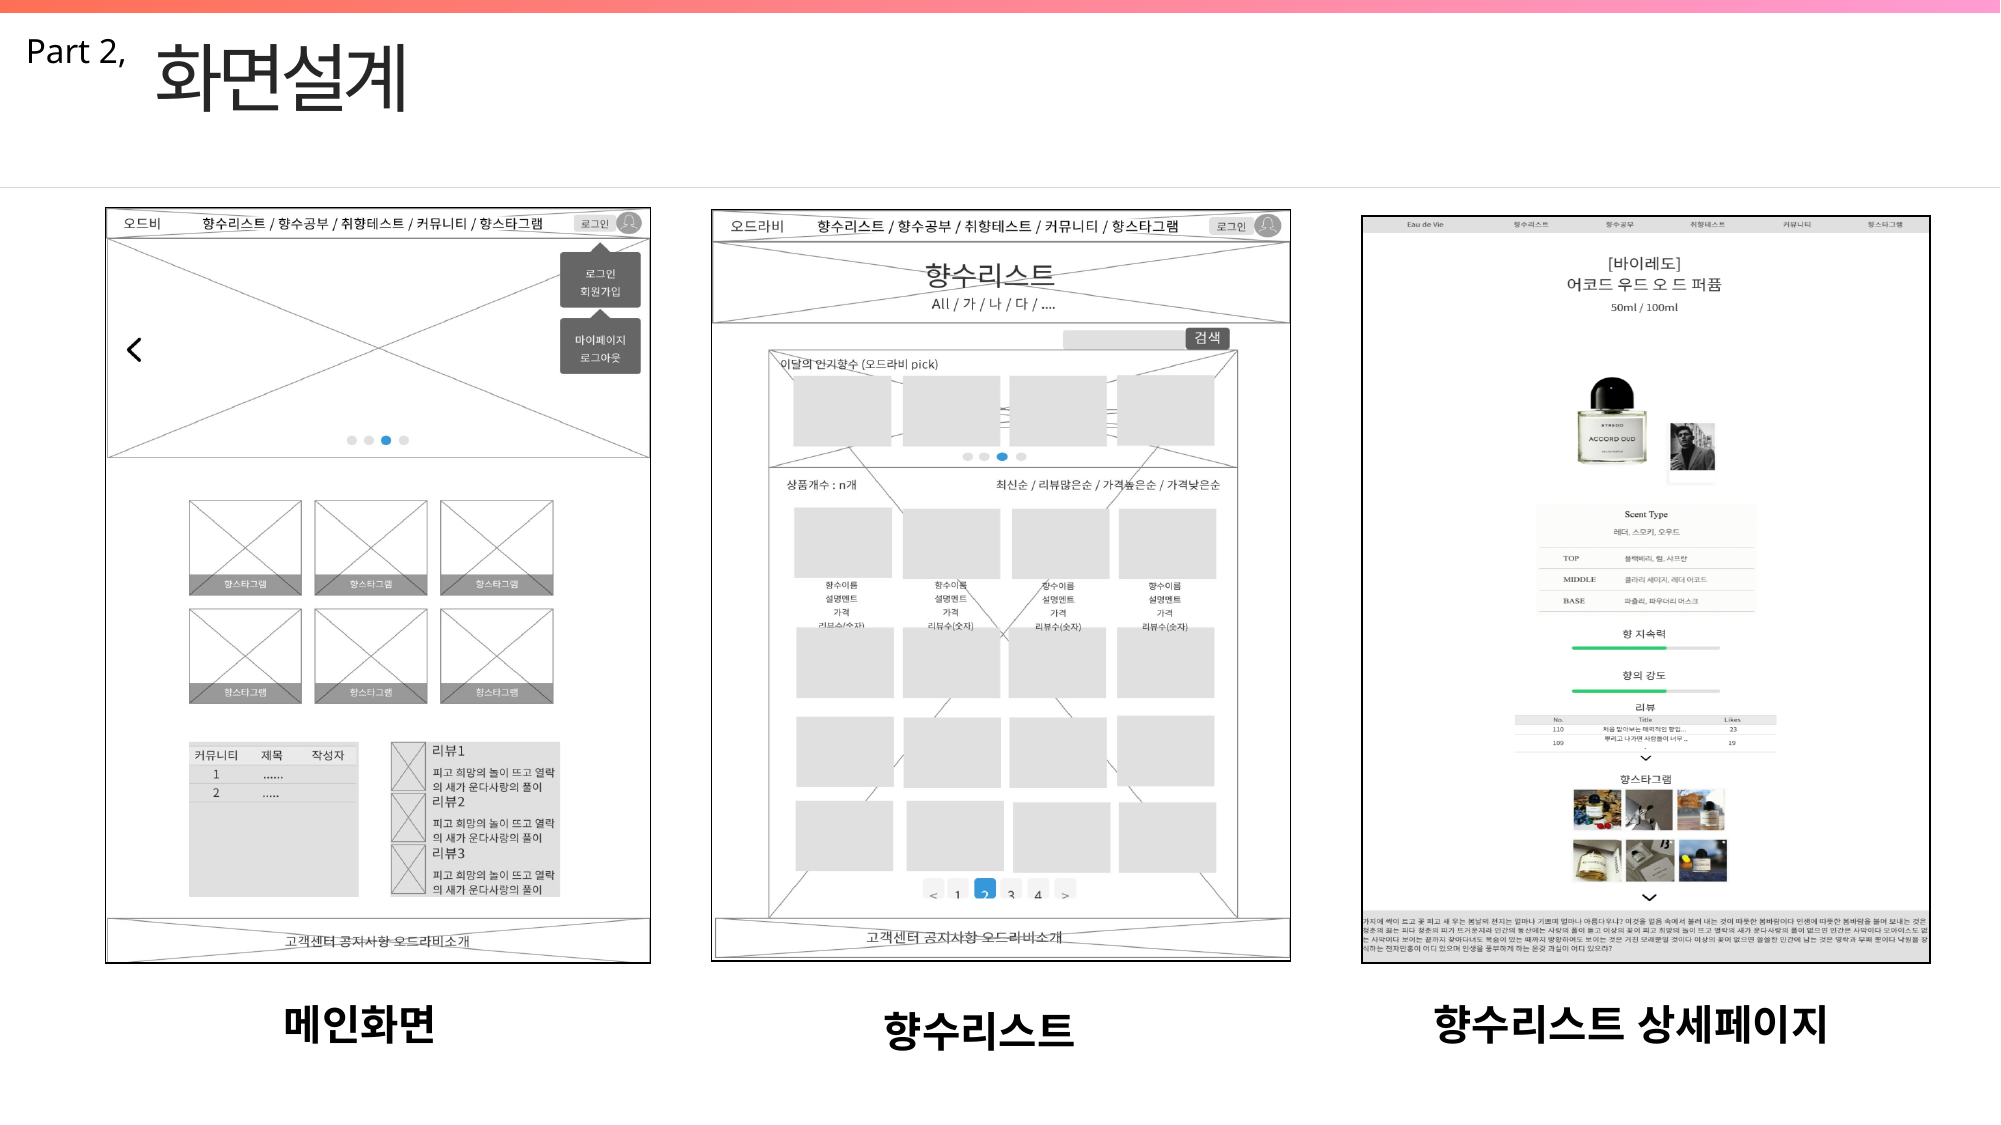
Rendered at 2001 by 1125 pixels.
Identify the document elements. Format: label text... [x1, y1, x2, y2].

text_box Part 2, [10, 22, 151, 78]
text_box 향수리스트 [868, 997, 1121, 1063]
text_box 향수리스트 상세페이지 [1418, 991, 1882, 1056]
picture [712, 210, 1290, 961]
text_box [0, 0, 2000, 13]
picture [106, 208, 650, 963]
picture [1362, 216, 1930, 963]
text_box 화면설계 [140, 23, 428, 129]
text_box 메인화면 [268, 991, 482, 1056]
